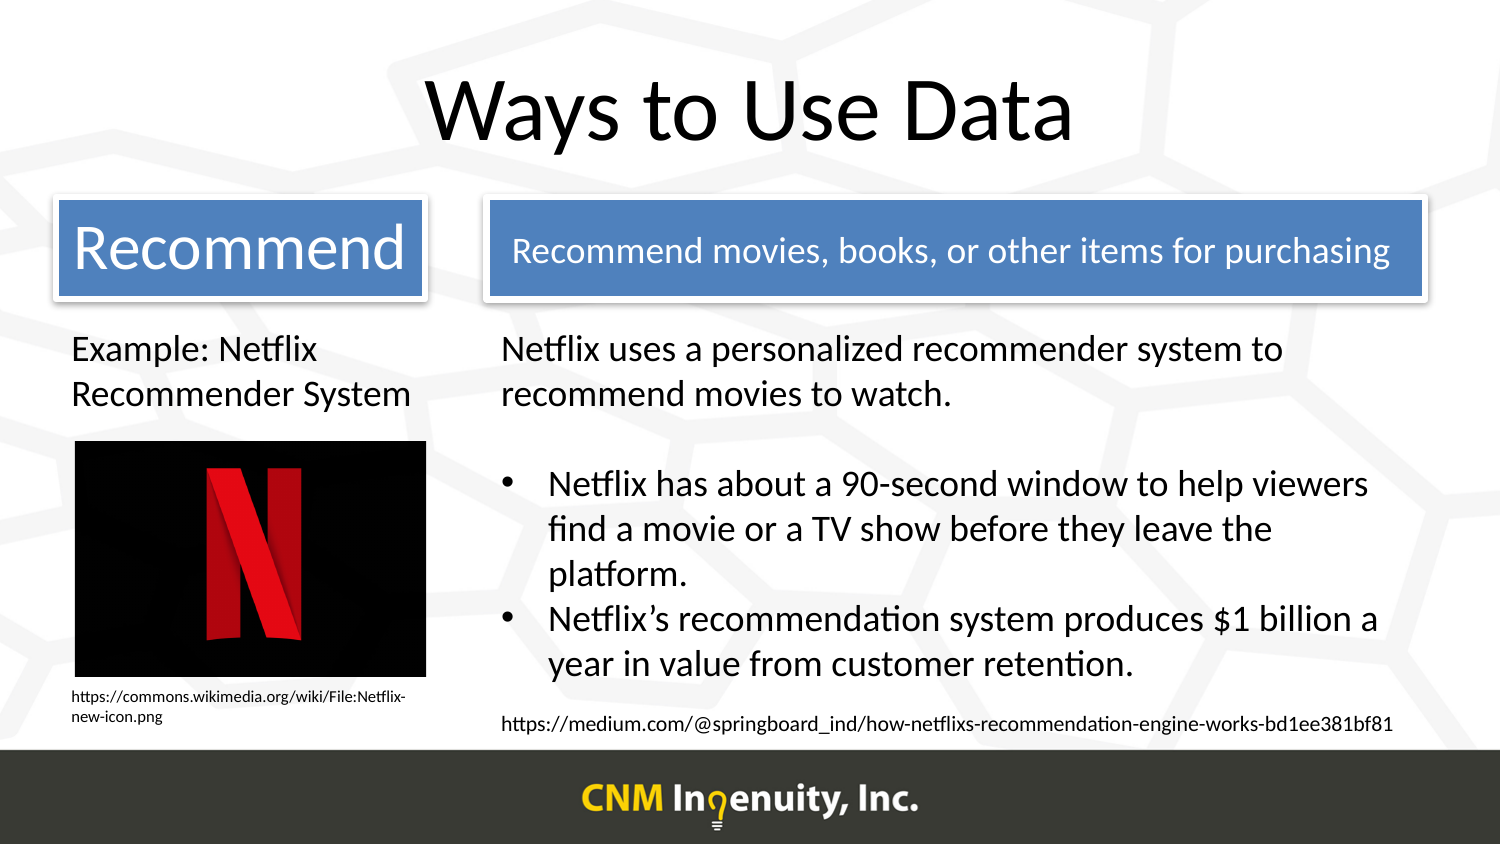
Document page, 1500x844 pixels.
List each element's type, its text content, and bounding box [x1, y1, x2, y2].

list Recommend [56, 196, 425, 300]
text_box Example: Netflix Recommender System [56, 316, 507, 422]
text_box Netflix uses a personalized recommender system to recommend movies to watch. Netflix has about a 90-second window to help viewers find a movie or a TV show before they leave the platform. Netflix’s recommendation system produces $1 billion a year in value from customer retention. https://medium.com/@springboard_ind/how-netflixs-recommendation-engine-works-bd1ee381bf81 [486, 316, 1424, 834]
text_box Recommend movies, books, or other items for purchasing [486, 197, 1426, 300]
title Ways to Use Data [75, 33, 1425, 175]
picture [0, 0, 1500, 844]
text_box https://commons.wikimedia.org/wiki/File:Netflix-new-icon.png [56, 678, 439, 734]
